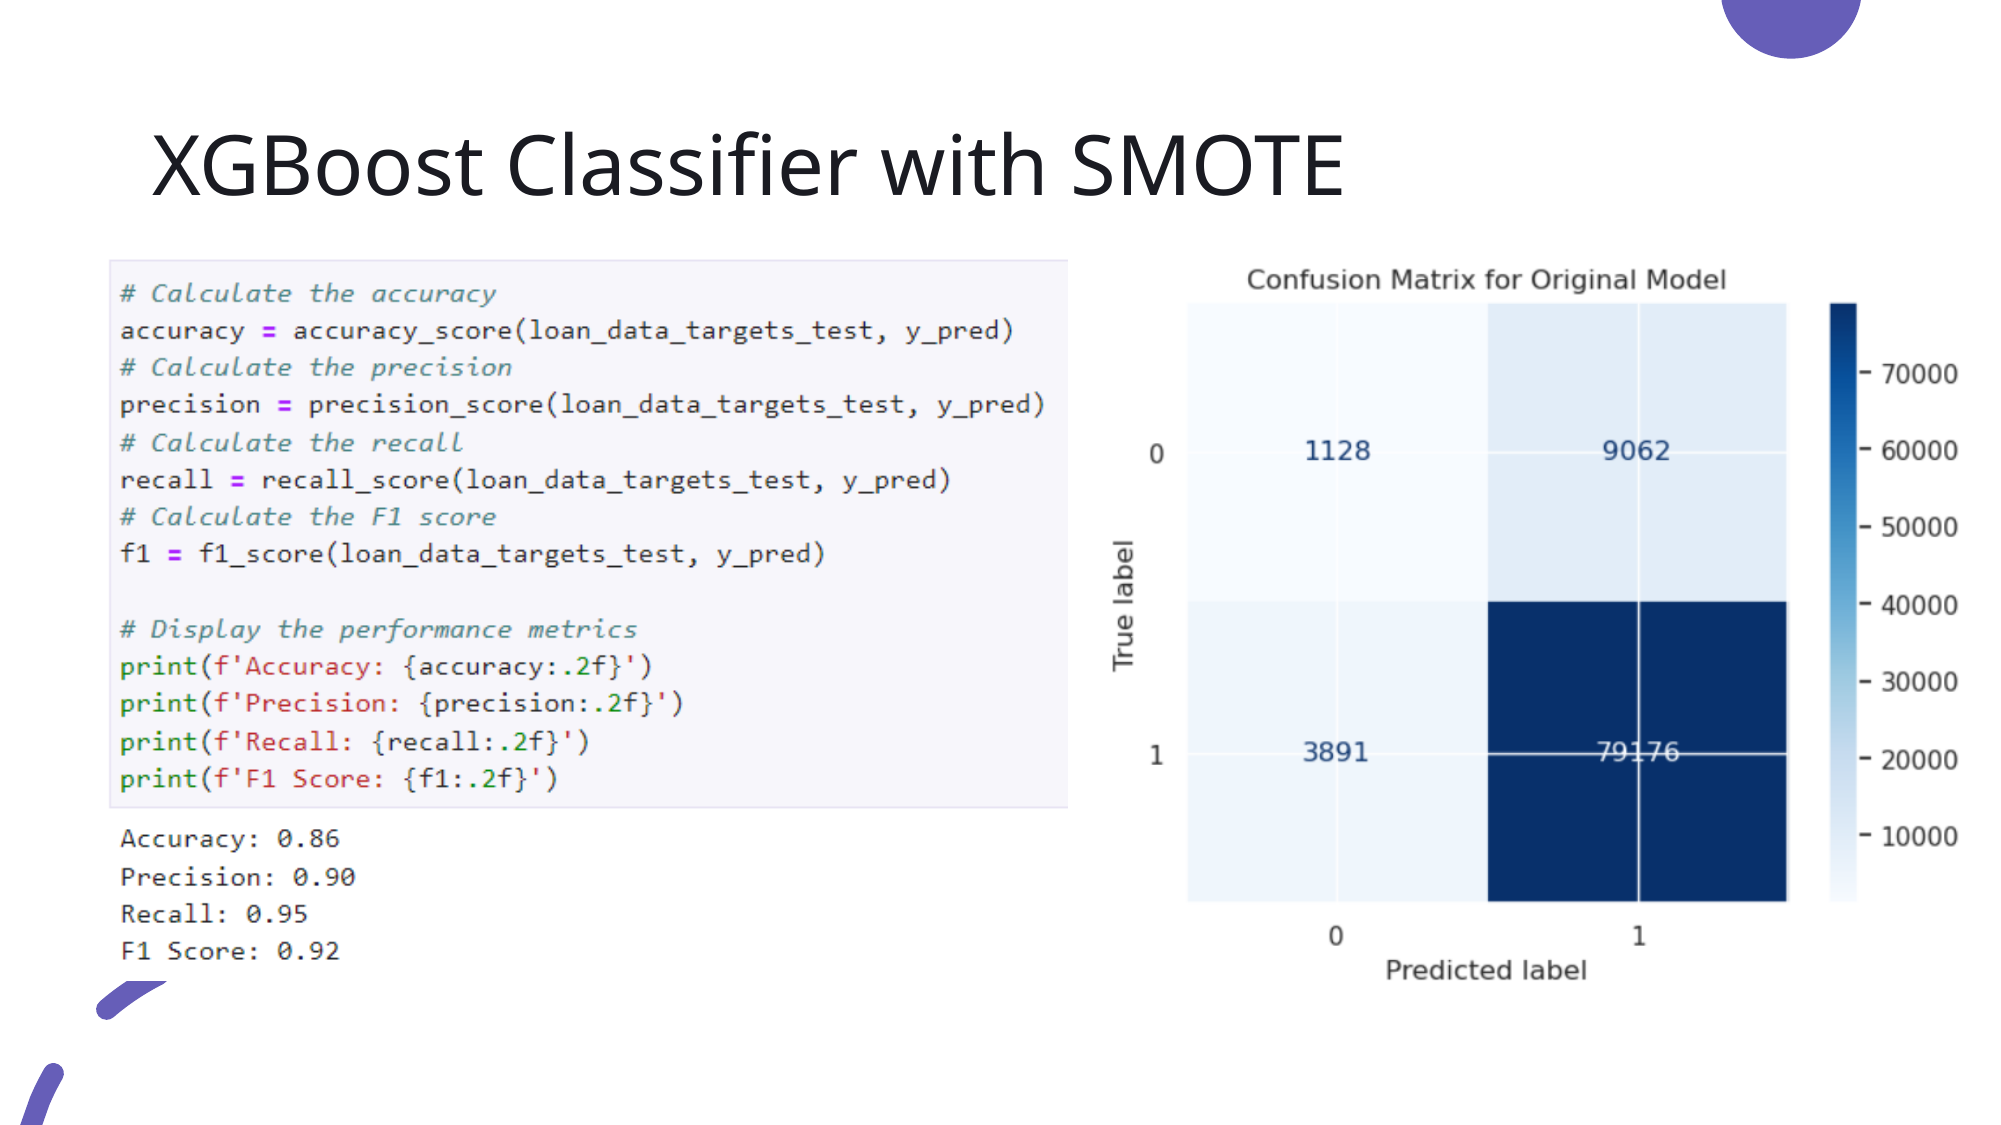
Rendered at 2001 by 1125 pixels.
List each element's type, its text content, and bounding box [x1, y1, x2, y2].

picture [1092, 252, 1986, 994]
picture [99, 253, 1068, 981]
title XGBoost Classifier with SMOTE [137, 59, 1863, 278]
